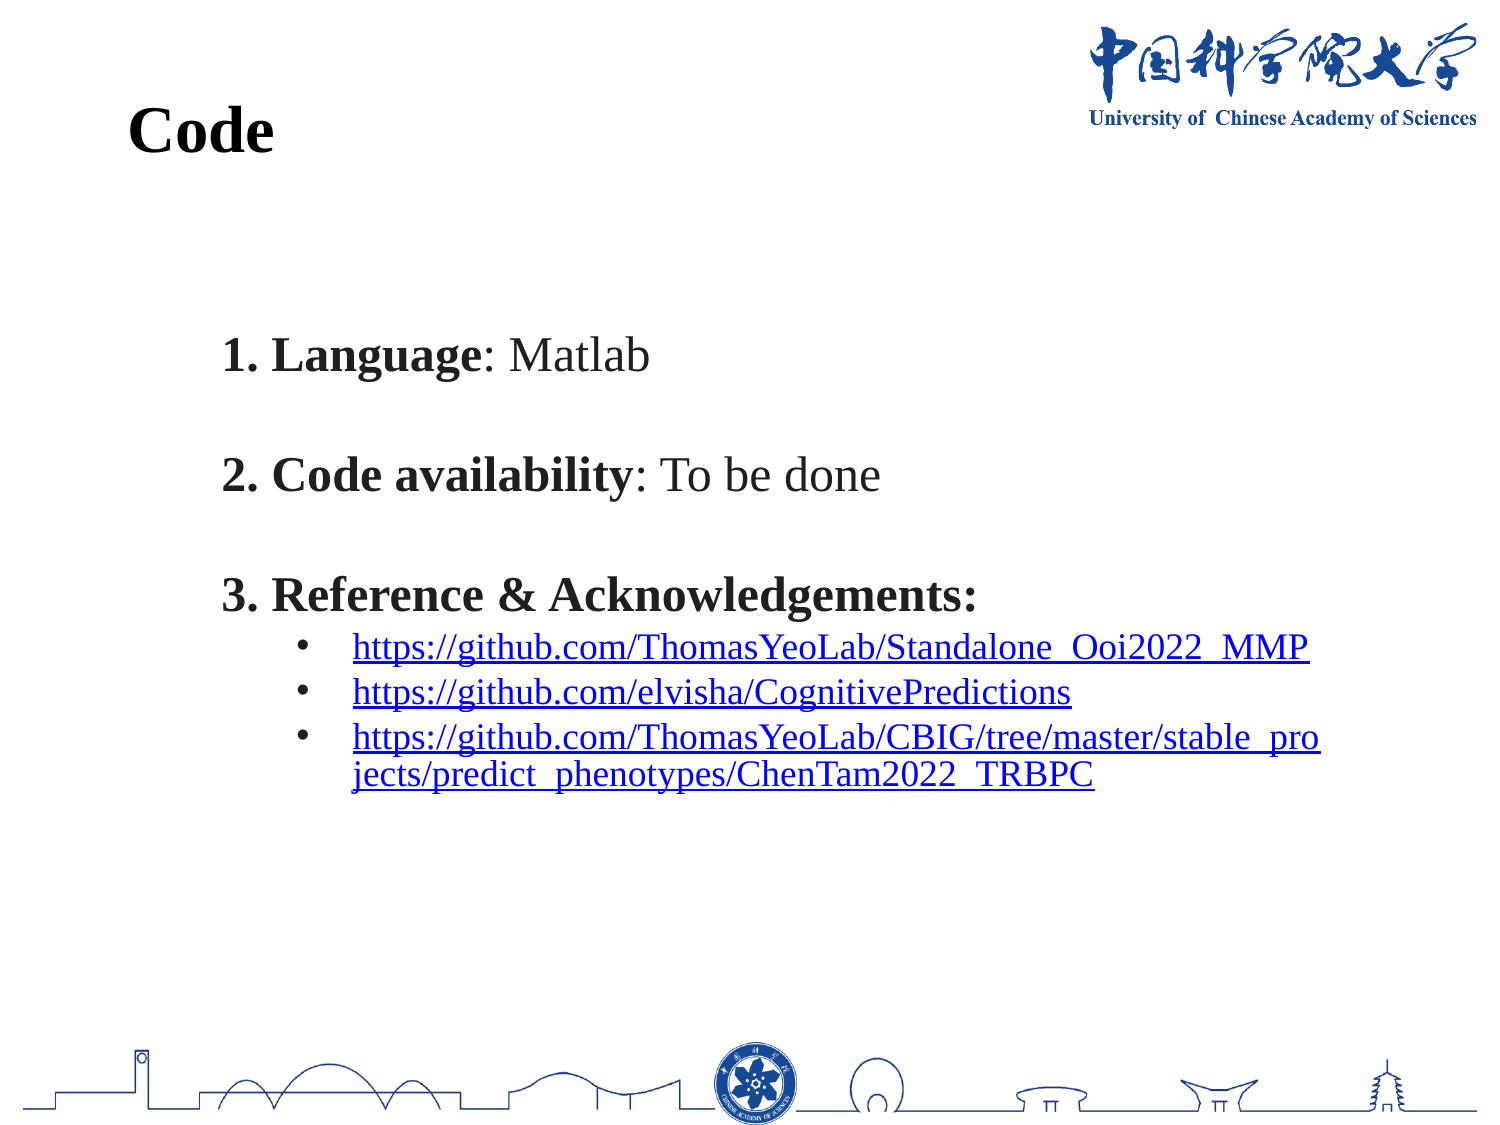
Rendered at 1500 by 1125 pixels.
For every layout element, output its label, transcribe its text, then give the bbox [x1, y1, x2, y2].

picture [23, 1039, 1477, 1125]
picture [1078, 23, 1477, 129]
text_box Code [112, 87, 728, 164]
text_box 1. Language: Matlab 2. Code availability: To be done 3. Reference & Acknowledgements: https://github.com/ThomasYeoLab/Standalone_Ooi2022_MMP https://github.com/elvisha/CognitivePredictions https://github.com/ThomasYeoLab/CBIG/tree/master/stable_projects/predict_phenotypes/ChenTam2022_TRBPC [206, 314, 1341, 825]
